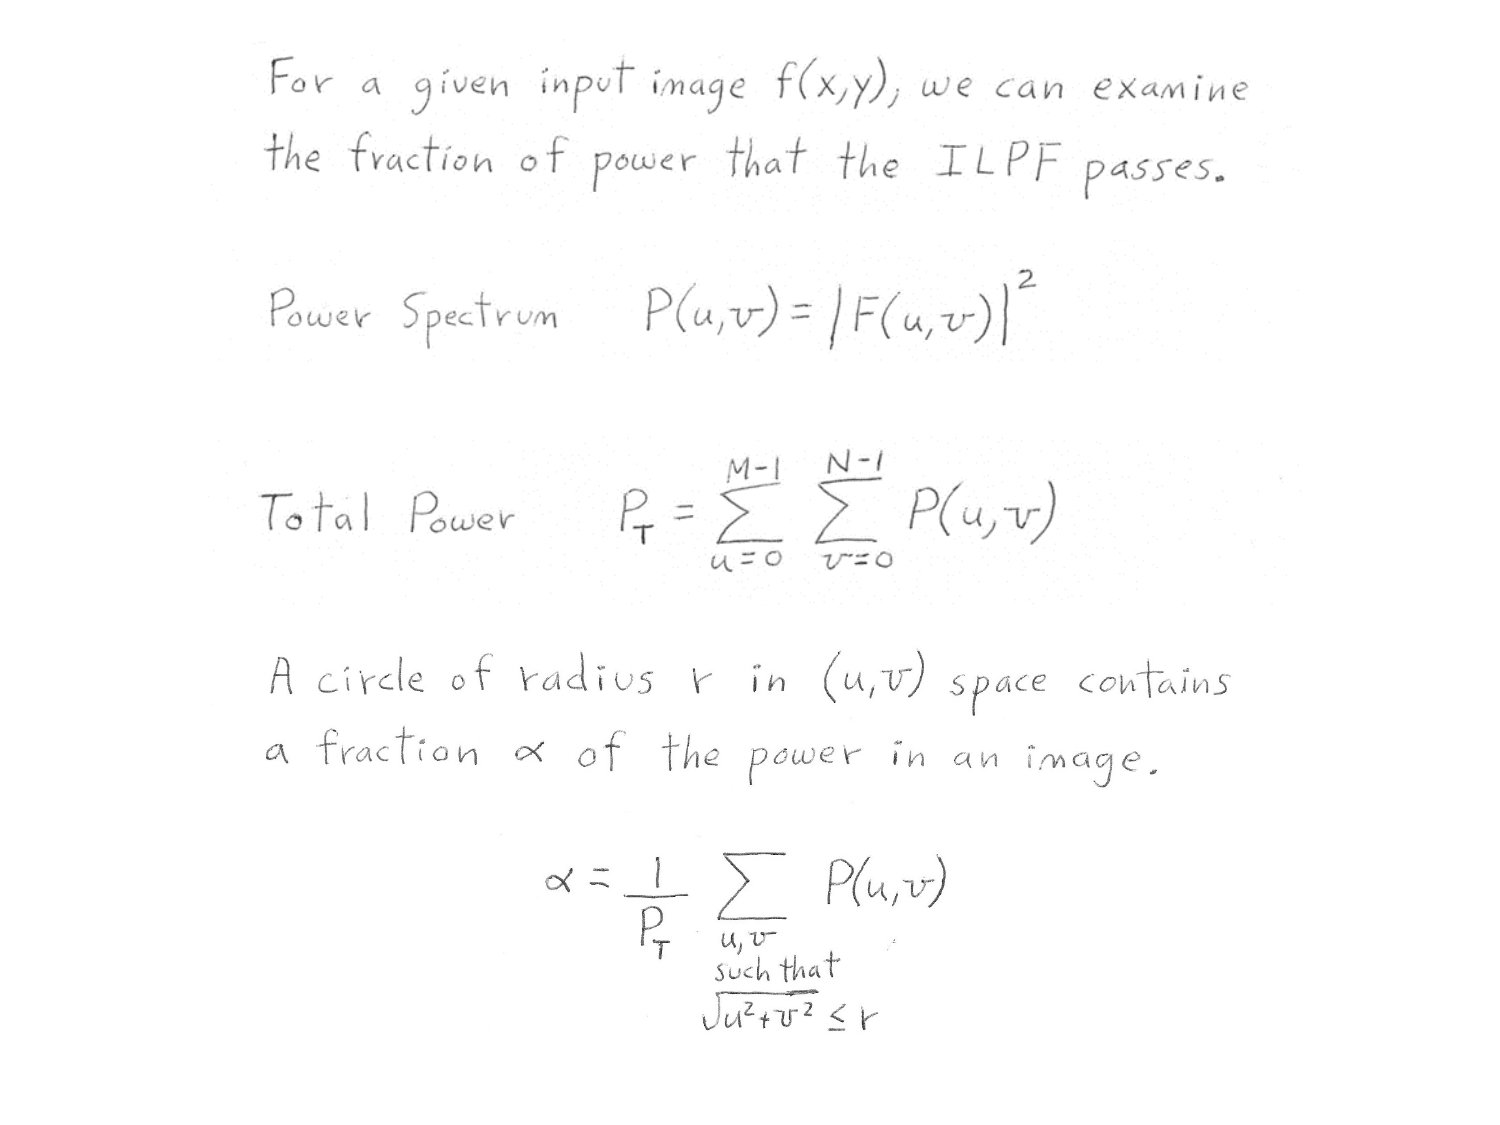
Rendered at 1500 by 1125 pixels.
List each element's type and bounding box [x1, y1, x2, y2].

picture [193, 29, 1307, 214]
picture [195, 434, 1305, 606]
picture [488, 824, 1012, 1060]
picture [209, 629, 1291, 814]
picture [195, 239, 1305, 363]
